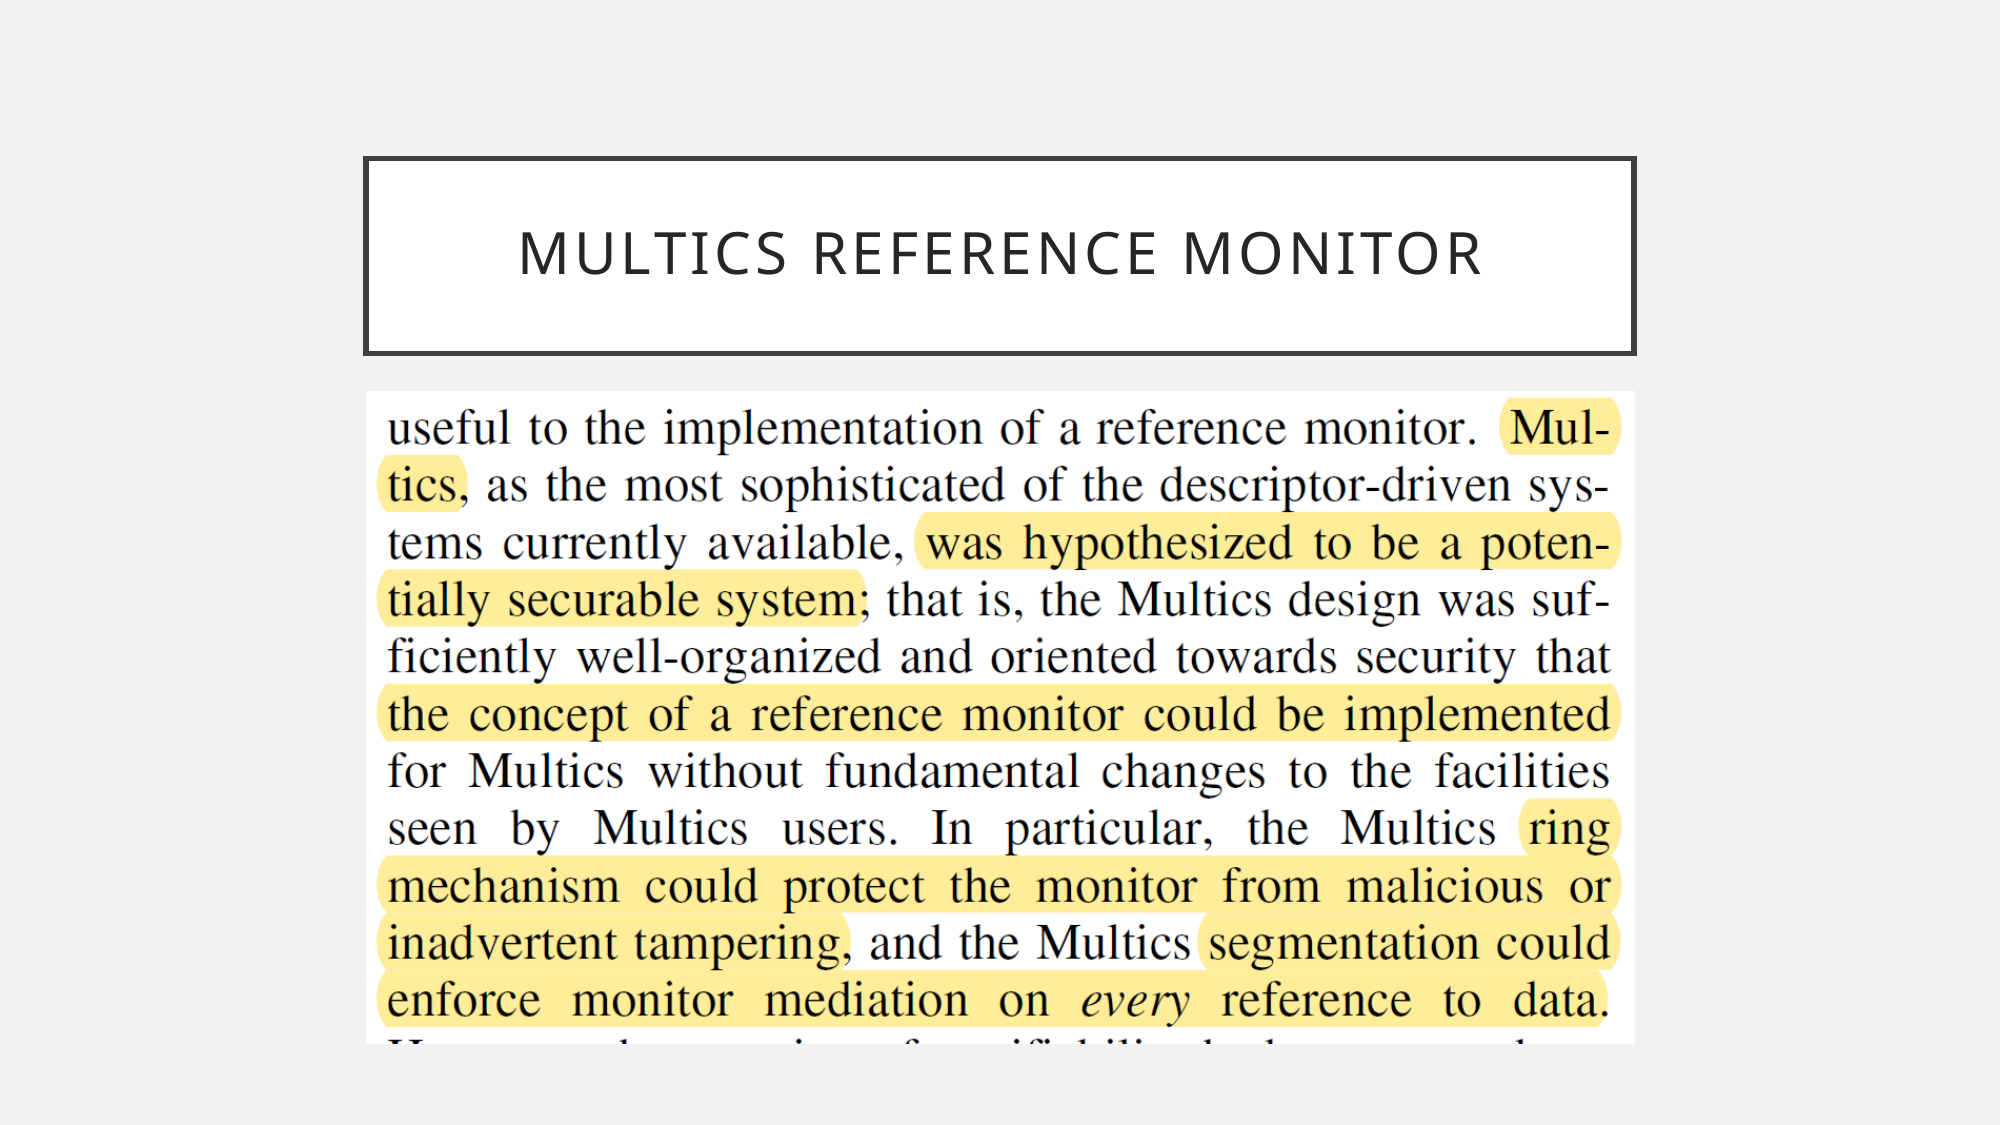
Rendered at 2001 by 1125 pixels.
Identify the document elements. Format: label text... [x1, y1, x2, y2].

title Multics Reference Monitor [363, 156, 1637, 356]
picture [365, 391, 1635, 1044]
